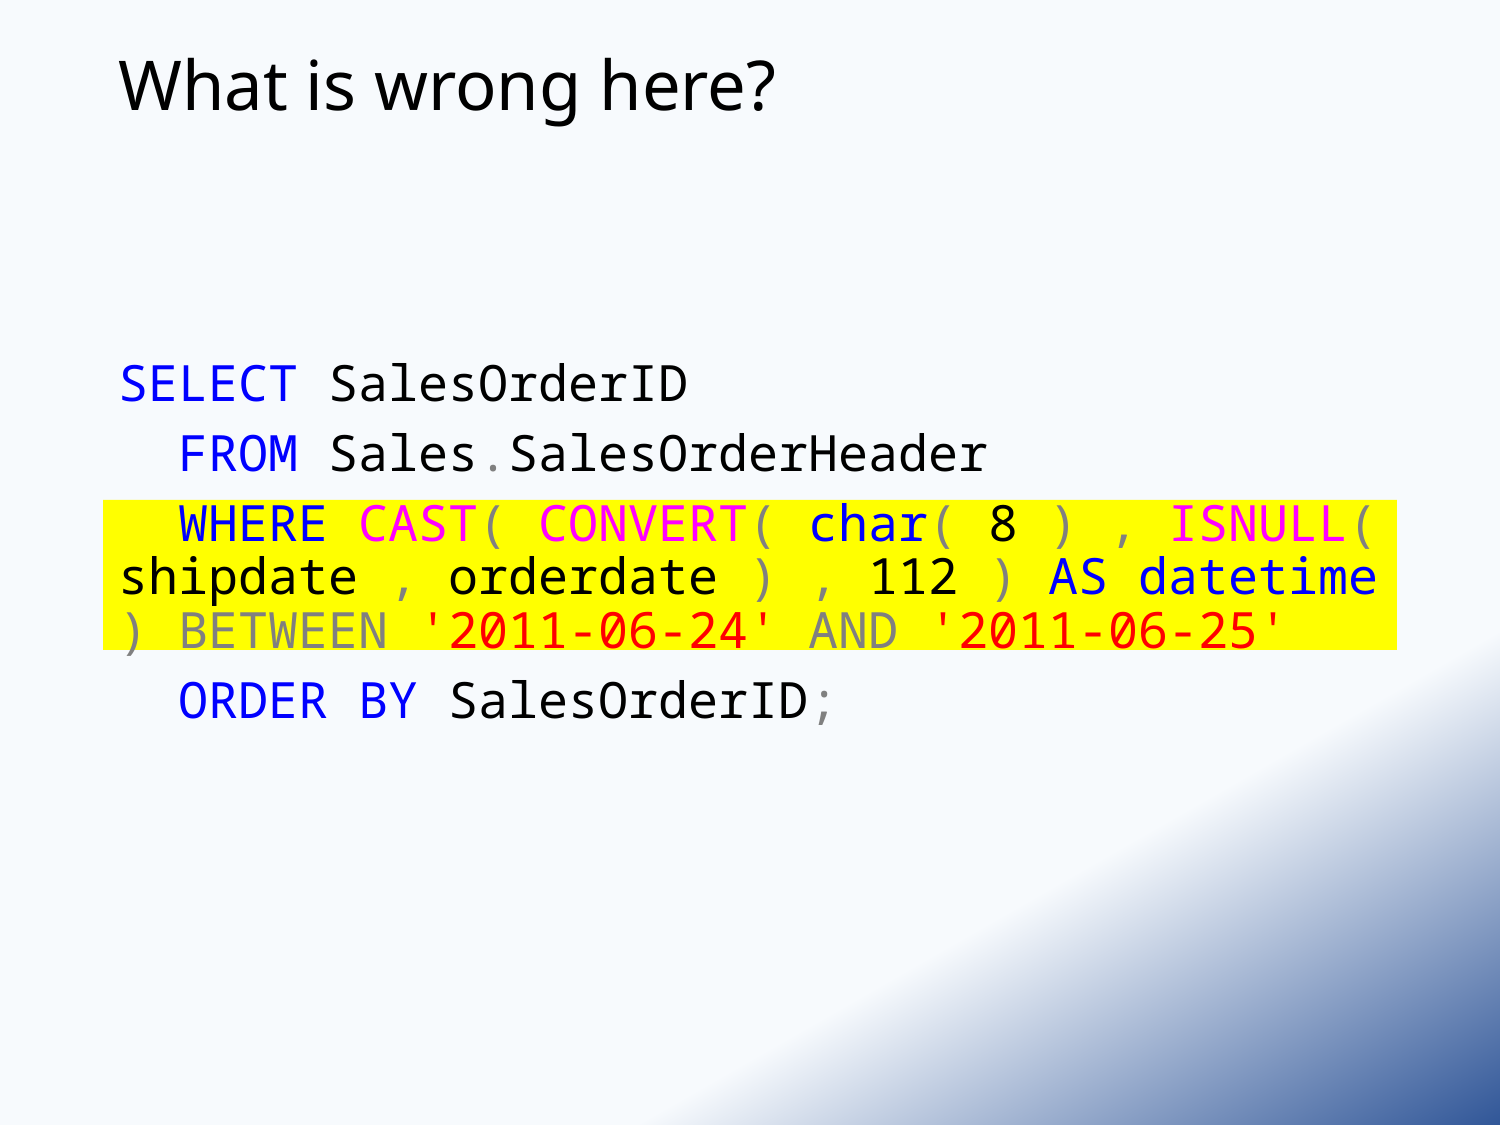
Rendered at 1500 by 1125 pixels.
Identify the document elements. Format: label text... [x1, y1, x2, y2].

title What is wrong here? [103, 38, 1397, 137]
list SELECT SalesOrderID FROM Sales.SalesOrderHeader WHERE CAST( CONVERT( char( 8 ) , ISNULL( shipdate , orderdate ) , 112 ) AS datetime ) BETWEEN '2011-06-24' AND '2011-06-25' ORDER BY SalesOrderID; [103, 137, 1397, 1014]
